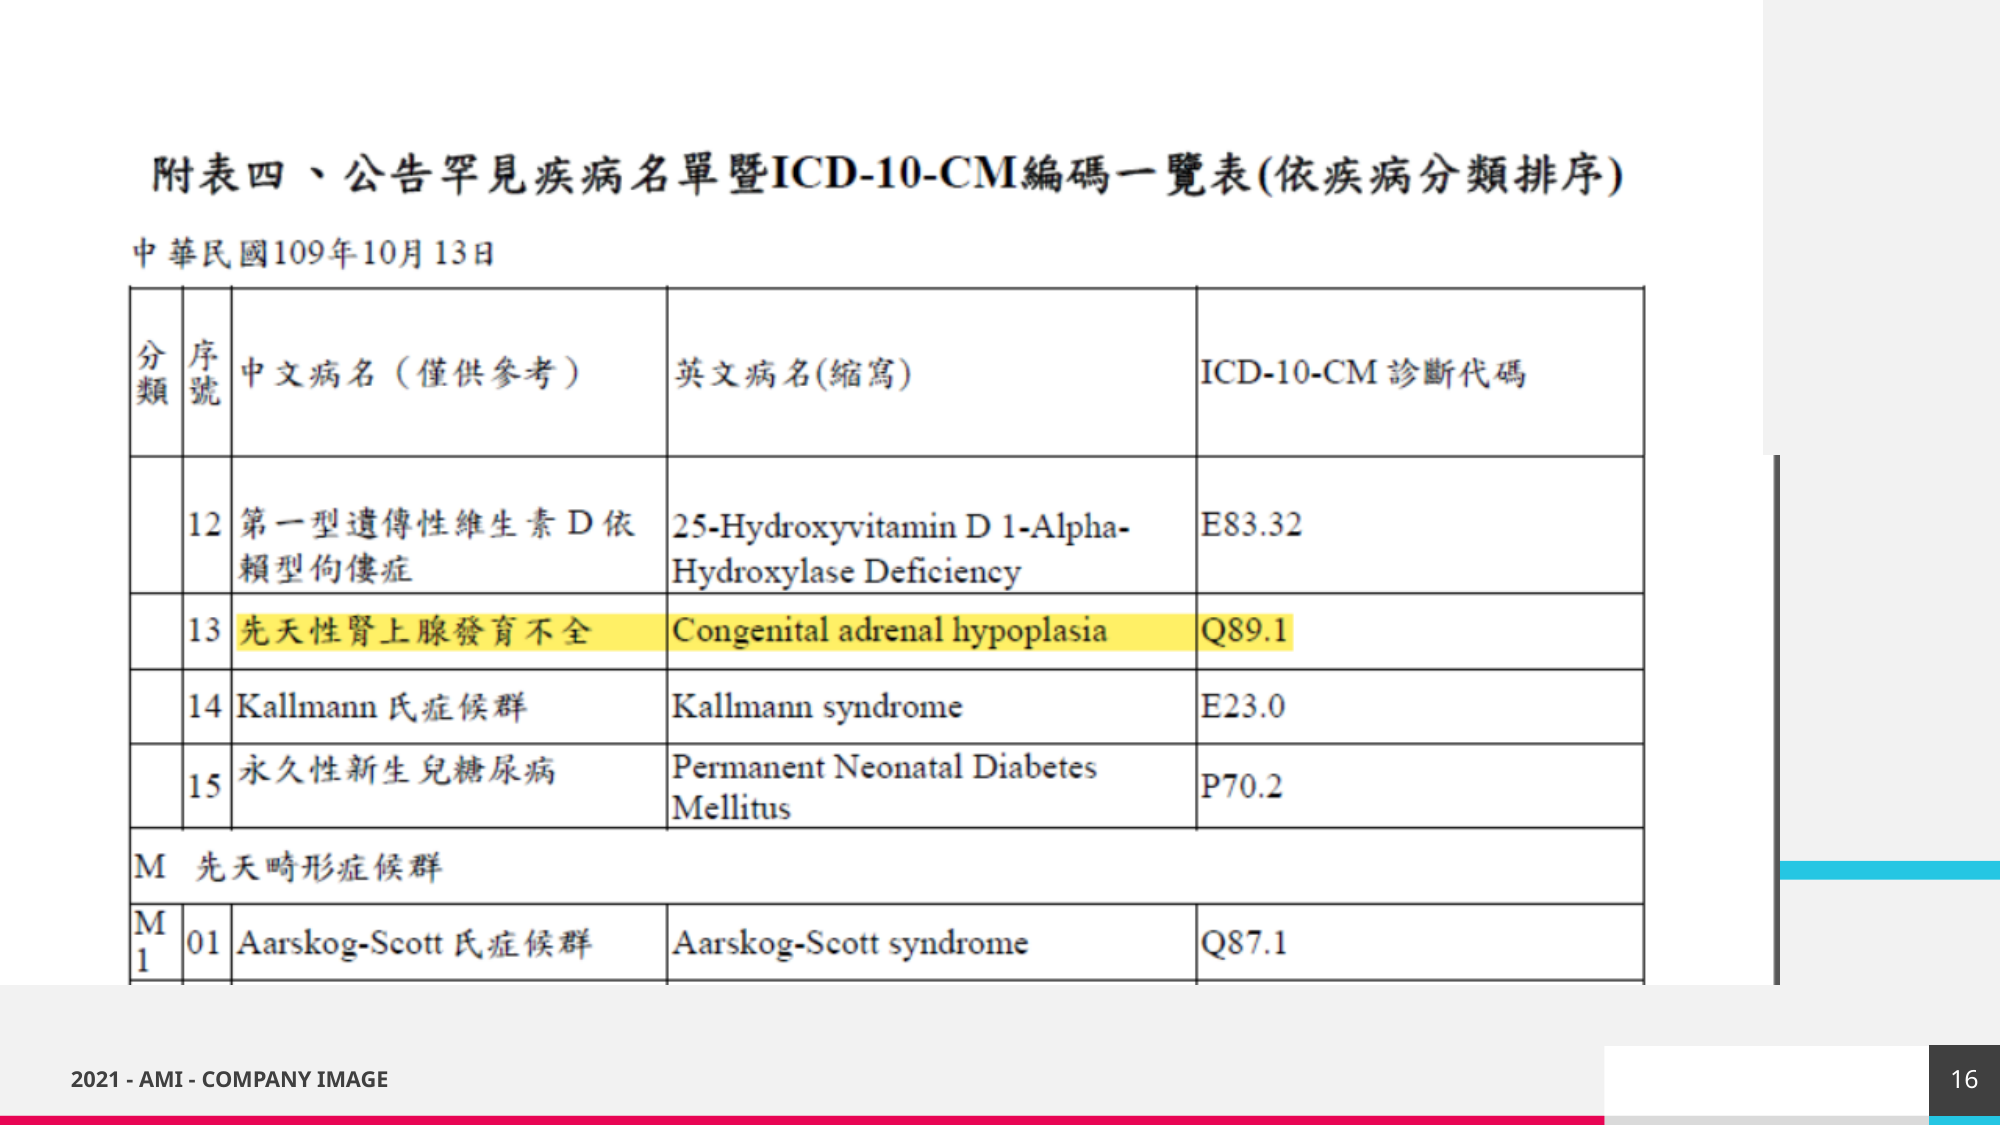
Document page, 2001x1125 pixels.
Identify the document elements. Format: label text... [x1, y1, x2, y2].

footer 2021 - AMI - COMPANY IMAGE [70, 1056, 1000, 1105]
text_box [0, 0, 1780, 985]
slide_number 16 [1929, 1045, 2000, 1116]
